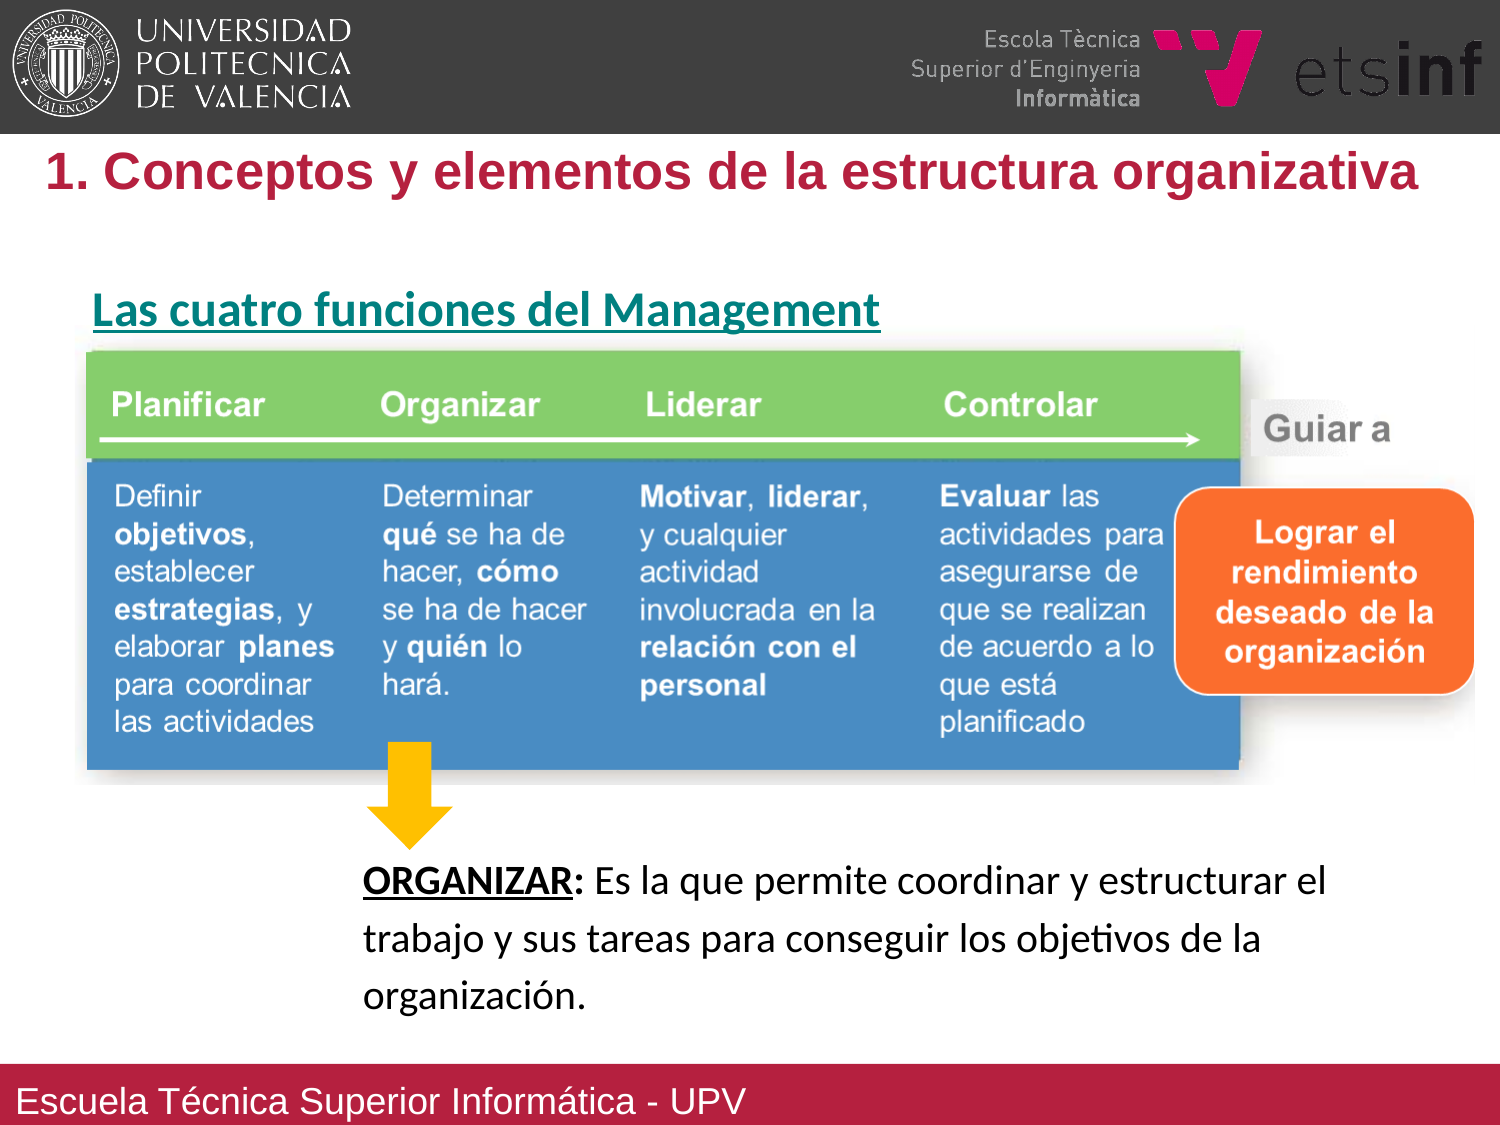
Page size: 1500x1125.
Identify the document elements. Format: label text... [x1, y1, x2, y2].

picture [11, 6, 352, 120]
title 1. Conceptos y elementos de la estructura organizativa [30, 118, 1500, 227]
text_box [74, 260, 1477, 1025]
picture [900, 20, 1491, 118]
